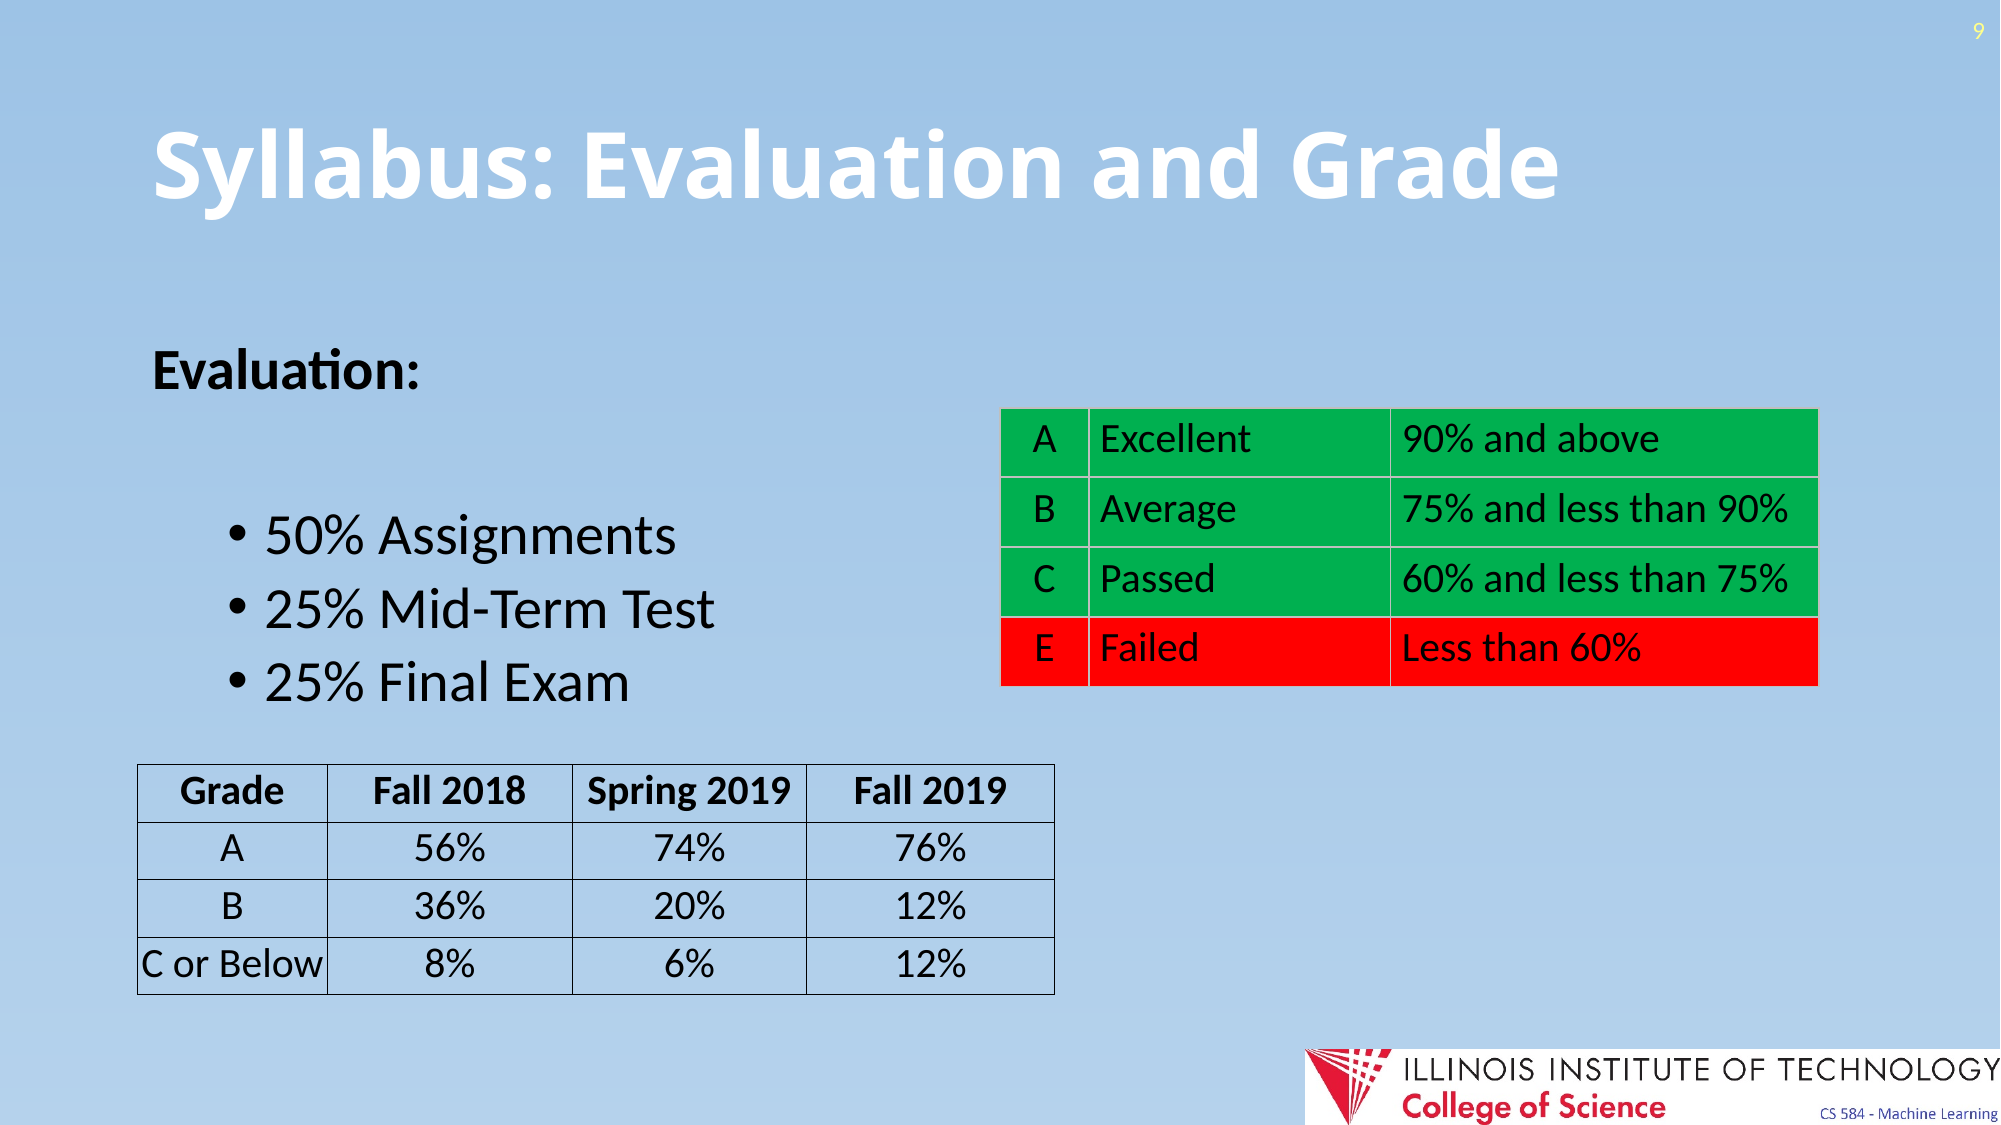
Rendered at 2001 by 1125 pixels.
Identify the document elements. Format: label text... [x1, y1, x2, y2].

table_cell C [1001, 548, 1088, 616]
title Syllabus: Evaluation and Grade [137, 59, 1863, 278]
table_header A [1001, 409, 1088, 476]
table_cell 6% [573, 938, 806, 994]
table_cell 76% [807, 823, 1054, 879]
picture [1305, 1049, 2000, 1125]
table_cell 12% [807, 880, 1054, 937]
table_cell C or Below [138, 938, 327, 994]
list Evaluation: 50% Assignments 25% Mid-Term Test 25% Final Exam Letter Grade: [137, 299, 1863, 1014]
table_cell 56% [328, 823, 572, 879]
table_header Spring 2019 [573, 765, 806, 822]
table_cell 12% [807, 938, 1054, 994]
table_cell 8% [328, 938, 572, 994]
table_cell B [138, 880, 327, 937]
table_cell Failed [1090, 618, 1390, 686]
table_header Fall 2019 [807, 765, 1054, 822]
table_cell Less than 60% [1391, 618, 1818, 686]
table_cell B [1001, 478, 1088, 546]
table_cell 36% [328, 880, 572, 937]
table_header Excellent [1090, 409, 1390, 476]
table_cell 20% [573, 880, 806, 937]
slide_number 9 [1550, 0, 2000, 60]
table_cell Average [1090, 478, 1390, 546]
table_cell Passed [1090, 548, 1390, 616]
table_cell 75% and less than 90% [1391, 478, 1818, 546]
table_header Fall 2018 [328, 765, 572, 822]
table_header 90% and above [1391, 409, 1818, 476]
table_cell 60% and less than 75% [1391, 548, 1818, 616]
table_header Grade [138, 765, 327, 822]
table_cell 74% [573, 823, 806, 879]
table_cell A [138, 823, 327, 879]
table_cell E [1001, 618, 1088, 686]
